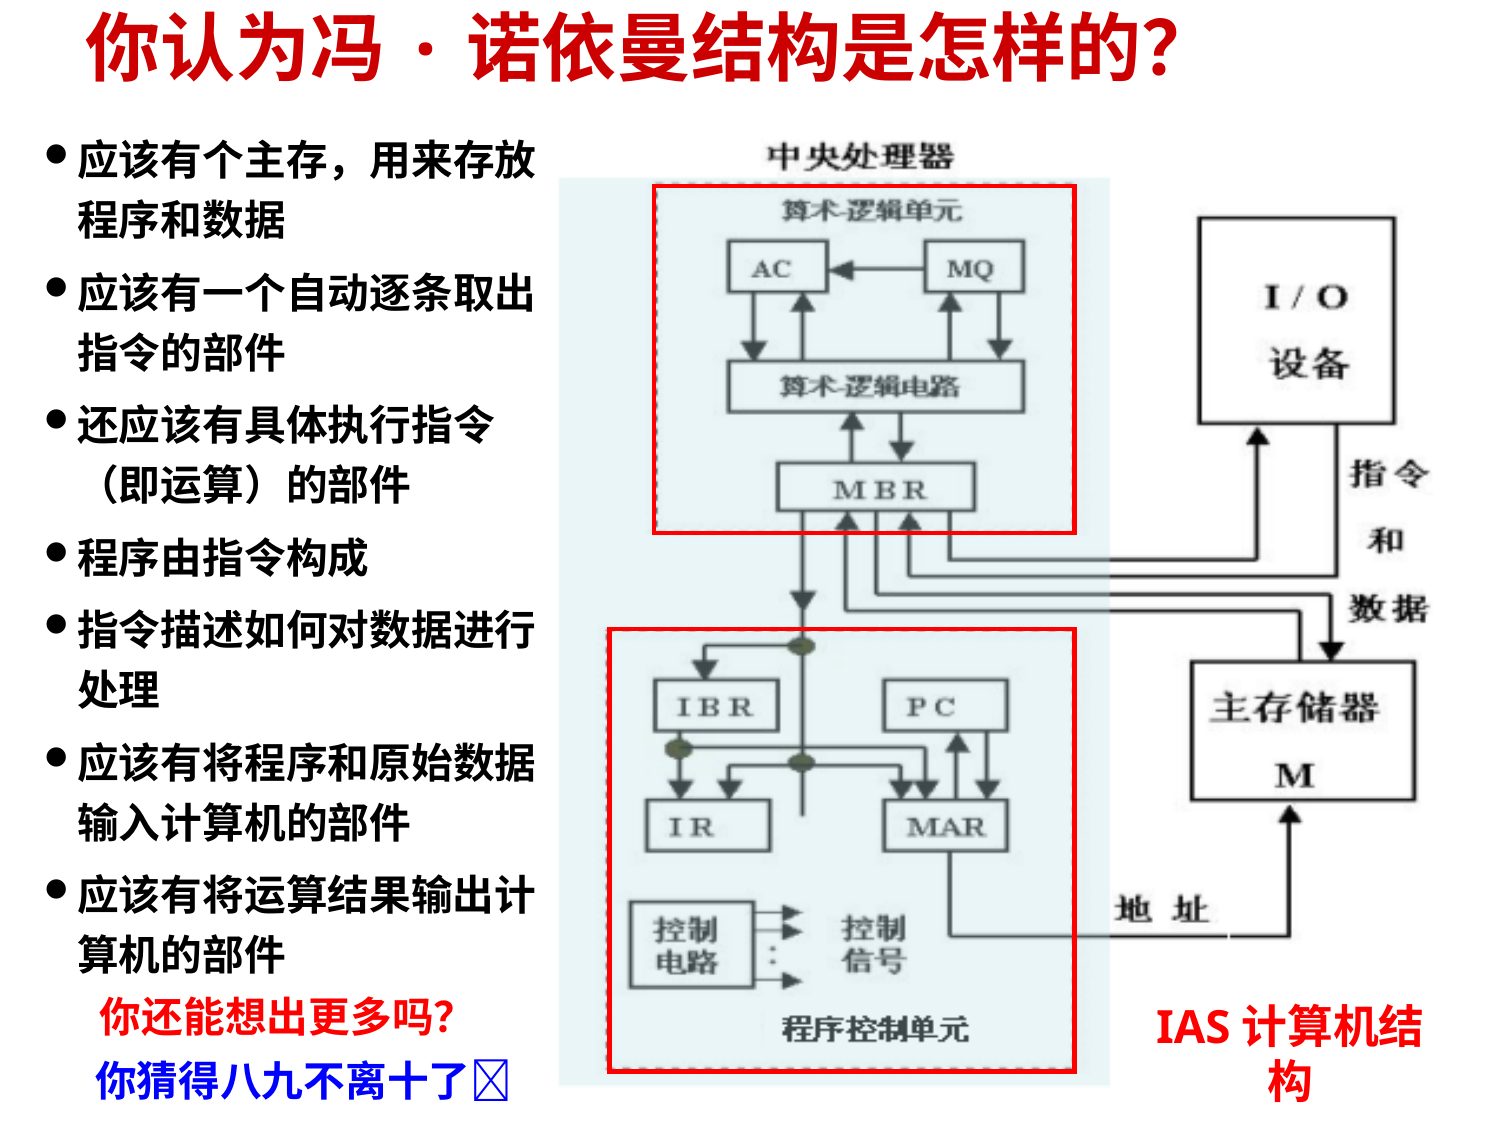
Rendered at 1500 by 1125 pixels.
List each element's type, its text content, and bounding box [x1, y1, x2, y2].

title 你认为冯·诺依曼结构是怎样的？ [74, 8, 1426, 125]
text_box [550, 126, 1460, 1089]
text_box 你猜得八九不离十了 [74, 1046, 533, 1112]
list 应该有个主存，用来存放程序和数据 应该有一个自动逐条取出指令的部件 还应该有具体执行指令（即运算）的部件 程序由指令构成 指令描述如何对数据进行处理 应该有将程序和原始数据输入计算机的部件 应该有将运算结果输出计算机的部件 [33, 119, 552, 1113]
text_box 你还能想出更多吗？ [77, 983, 499, 1046]
